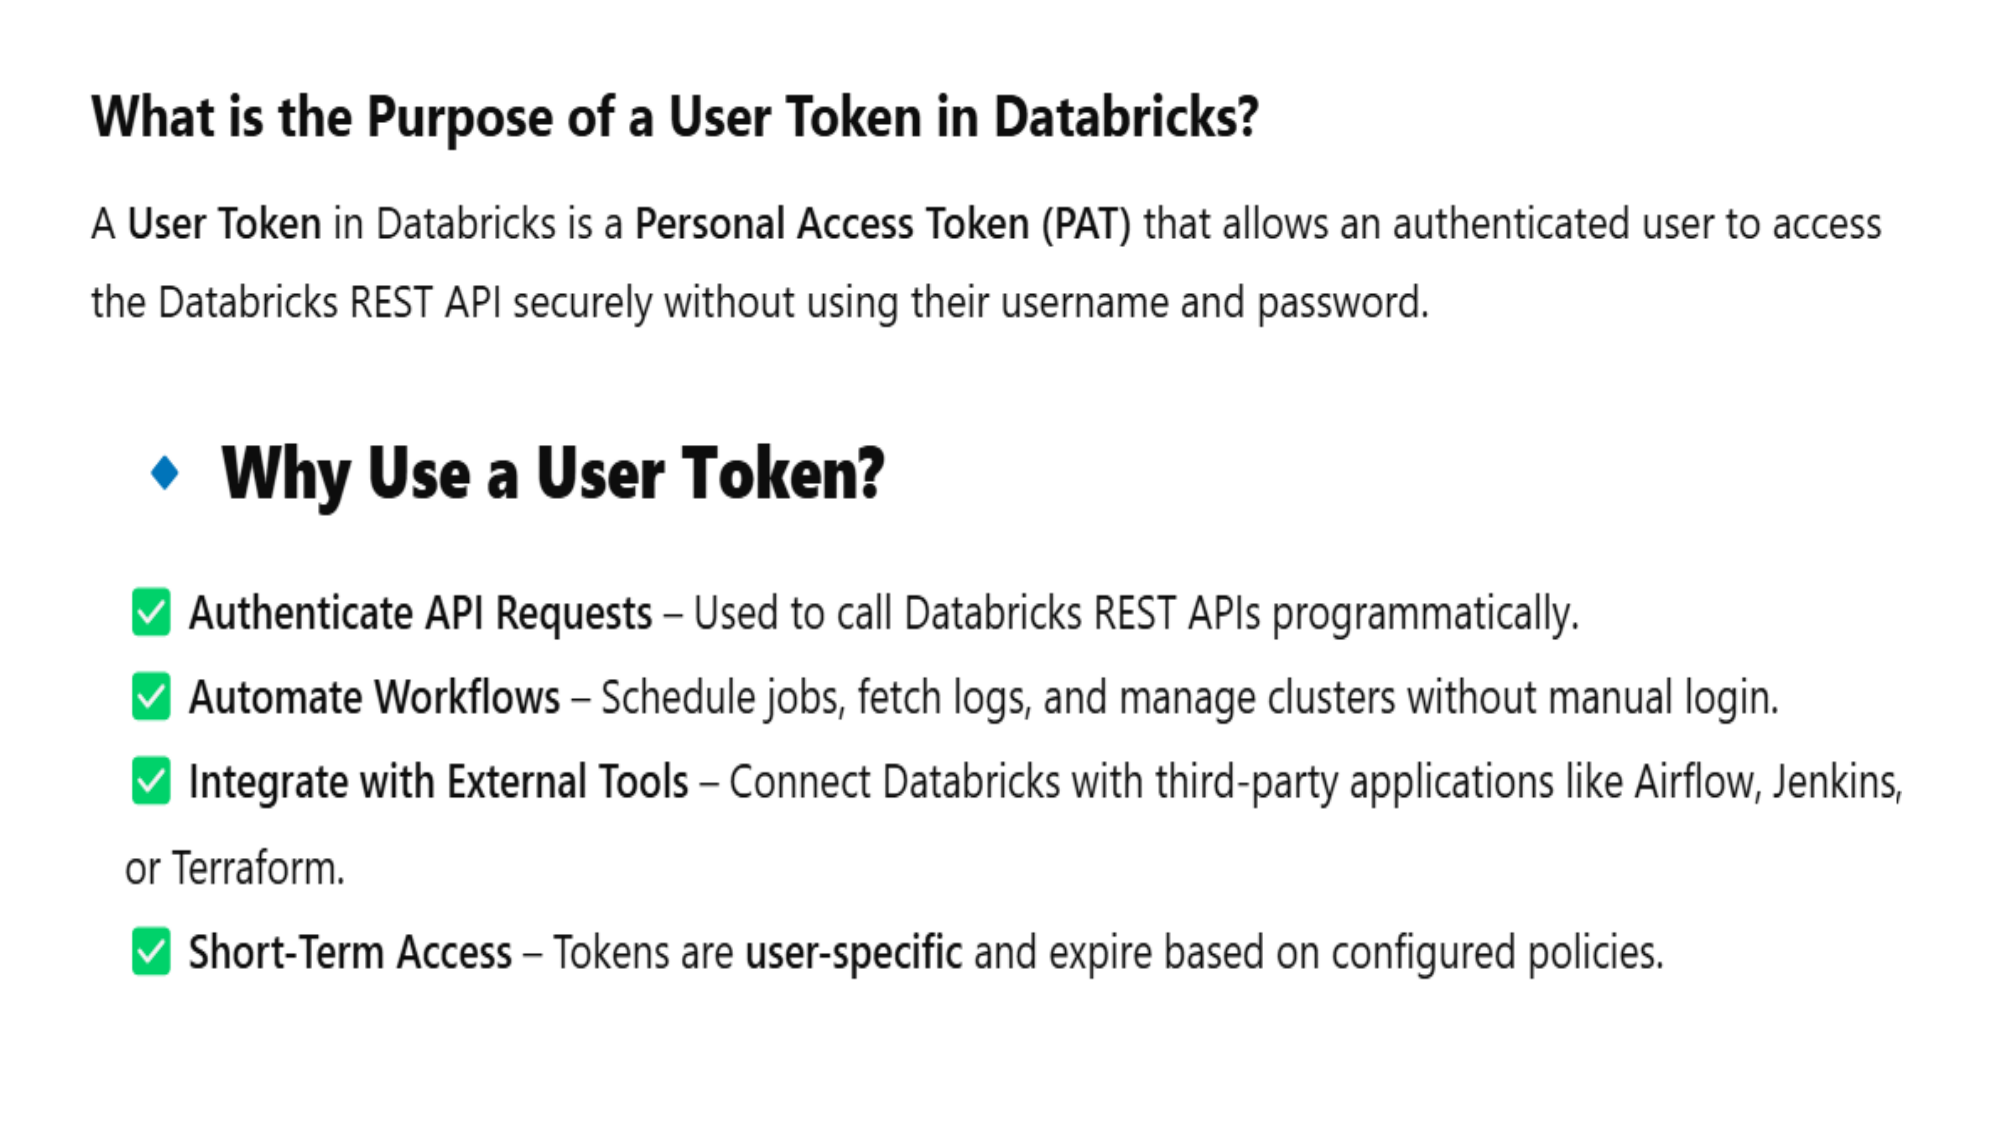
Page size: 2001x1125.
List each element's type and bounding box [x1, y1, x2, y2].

picture [99, 404, 1902, 992]
picture [58, 62, 1902, 353]
